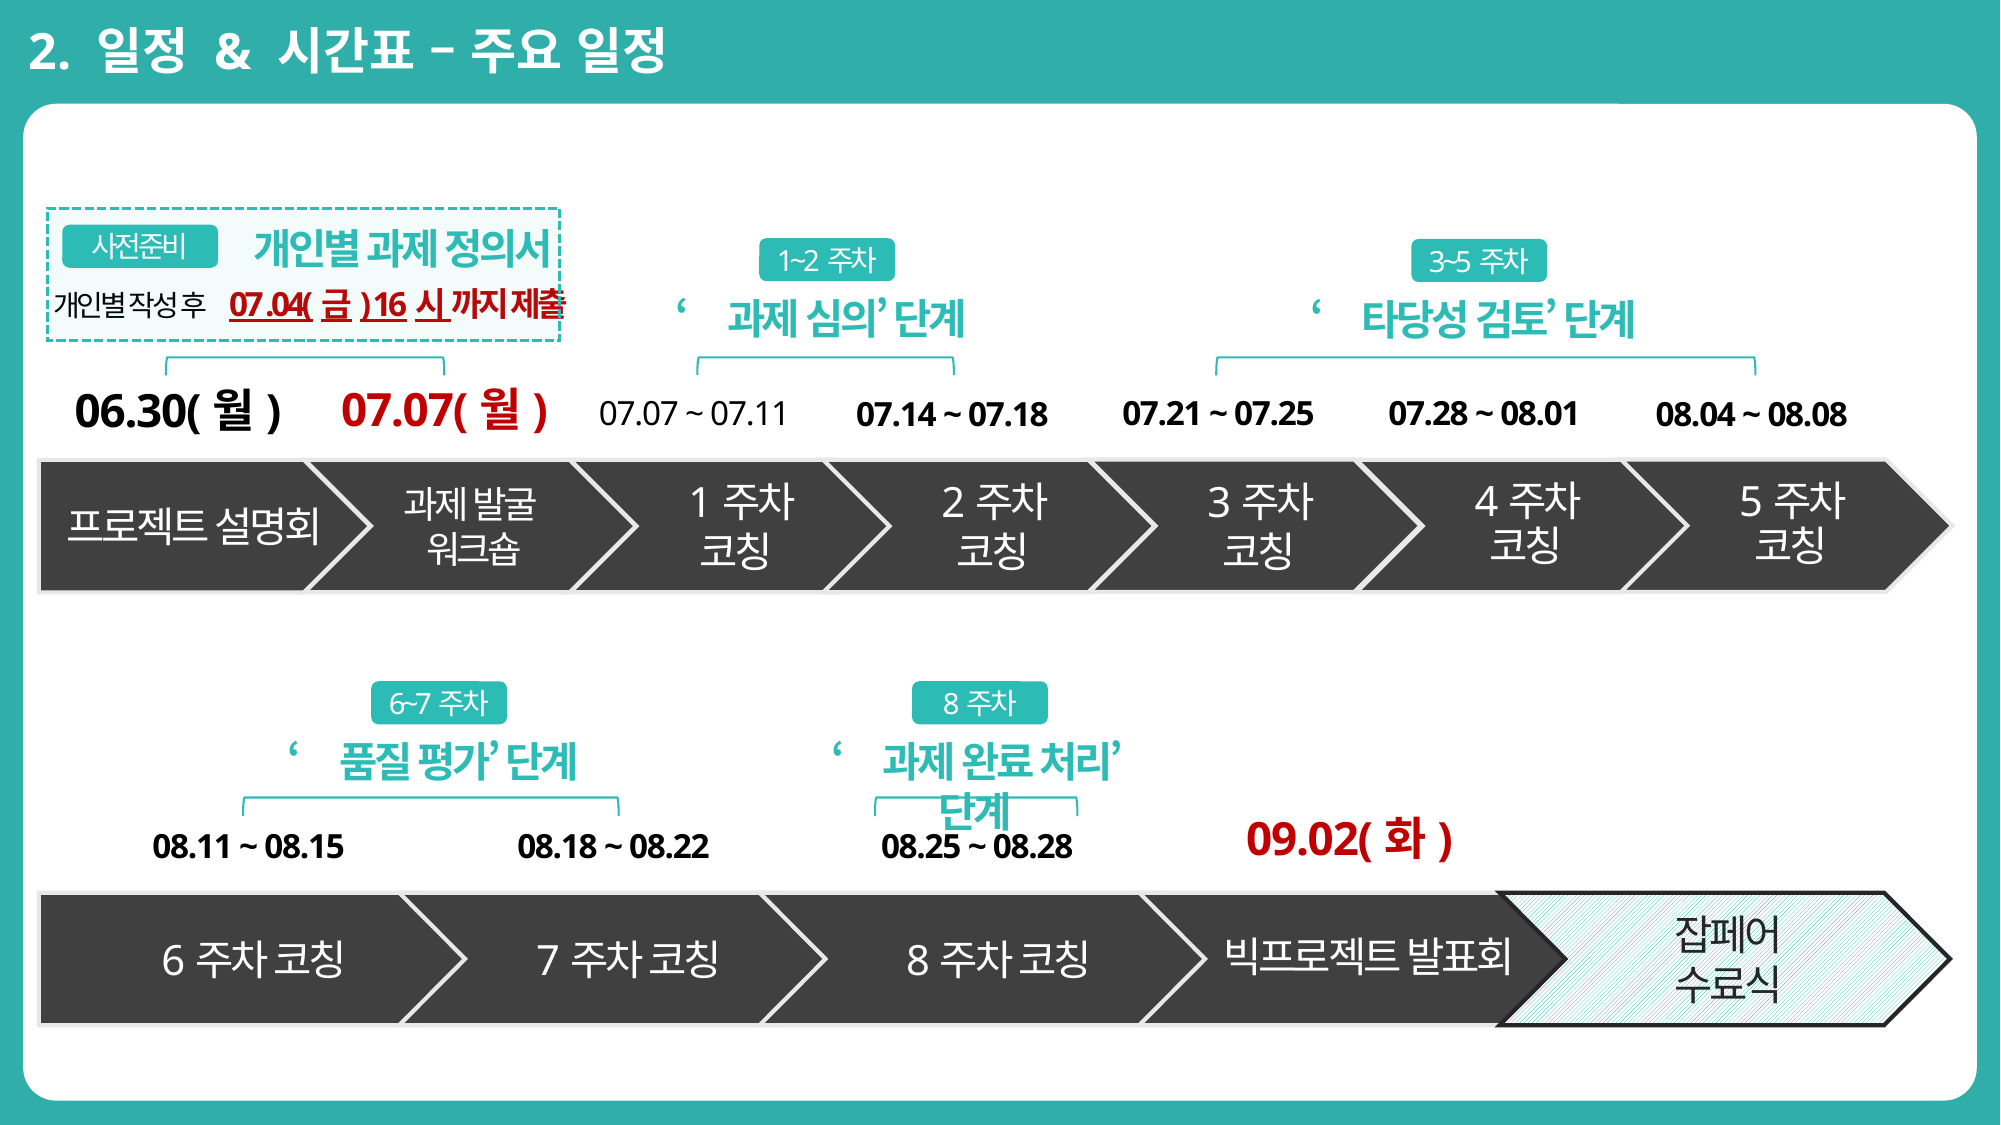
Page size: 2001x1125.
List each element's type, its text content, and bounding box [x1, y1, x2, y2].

text_box 06.30(월) [45, 381, 311, 437]
text_box [696, 356, 955, 375]
text_box 07.07(월) [311, 381, 578, 437]
text_box ‘과제 완료 처리’ 단계 [778, 728, 1172, 844]
text_box 08.04 ~ 08.08 [1618, 393, 1885, 434]
text_box [1215, 356, 1757, 376]
text_box 07.07 ~ 07.11 [536, 392, 854, 432]
text_box 07.21 ~ 07.25 [1085, 391, 1351, 432]
text_box 6~7주차 [369, 679, 509, 726]
text_box [242, 796, 620, 816]
text_box [21, 102, 1979, 1103]
text_box 09.02(화) [1227, 809, 1472, 865]
text_box 08.18 ~ 08.22 [480, 825, 747, 866]
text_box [38, 892, 1951, 1026]
text_box [164, 356, 446, 376]
text_box 08.11 ~ 08.15 [115, 825, 382, 866]
text_box 2. 일정 & 시간표 – 주요 일정 [14, 11, 773, 87]
text_box 3~5주차 [1409, 237, 1549, 284]
text_box [873, 796, 1079, 817]
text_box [38, 447, 1962, 623]
text_box ‘과제 심의’ 단계 [624, 285, 1018, 351]
text_box ‘타당성 검토’ 단계 [1276, 286, 1670, 352]
text_box 8주차 [910, 679, 1050, 726]
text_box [32, 207, 589, 342]
text_box 08.25 ~ 08.28 [844, 844, 1111, 866]
text_box 07.14 ~ 07.18 [819, 393, 1086, 434]
text_box 07.28 ~ 08.01 [1351, 391, 1618, 432]
text_box 1~2주차 [757, 236, 897, 283]
text_box ‘품질 평가’ 단계 [236, 728, 630, 794]
